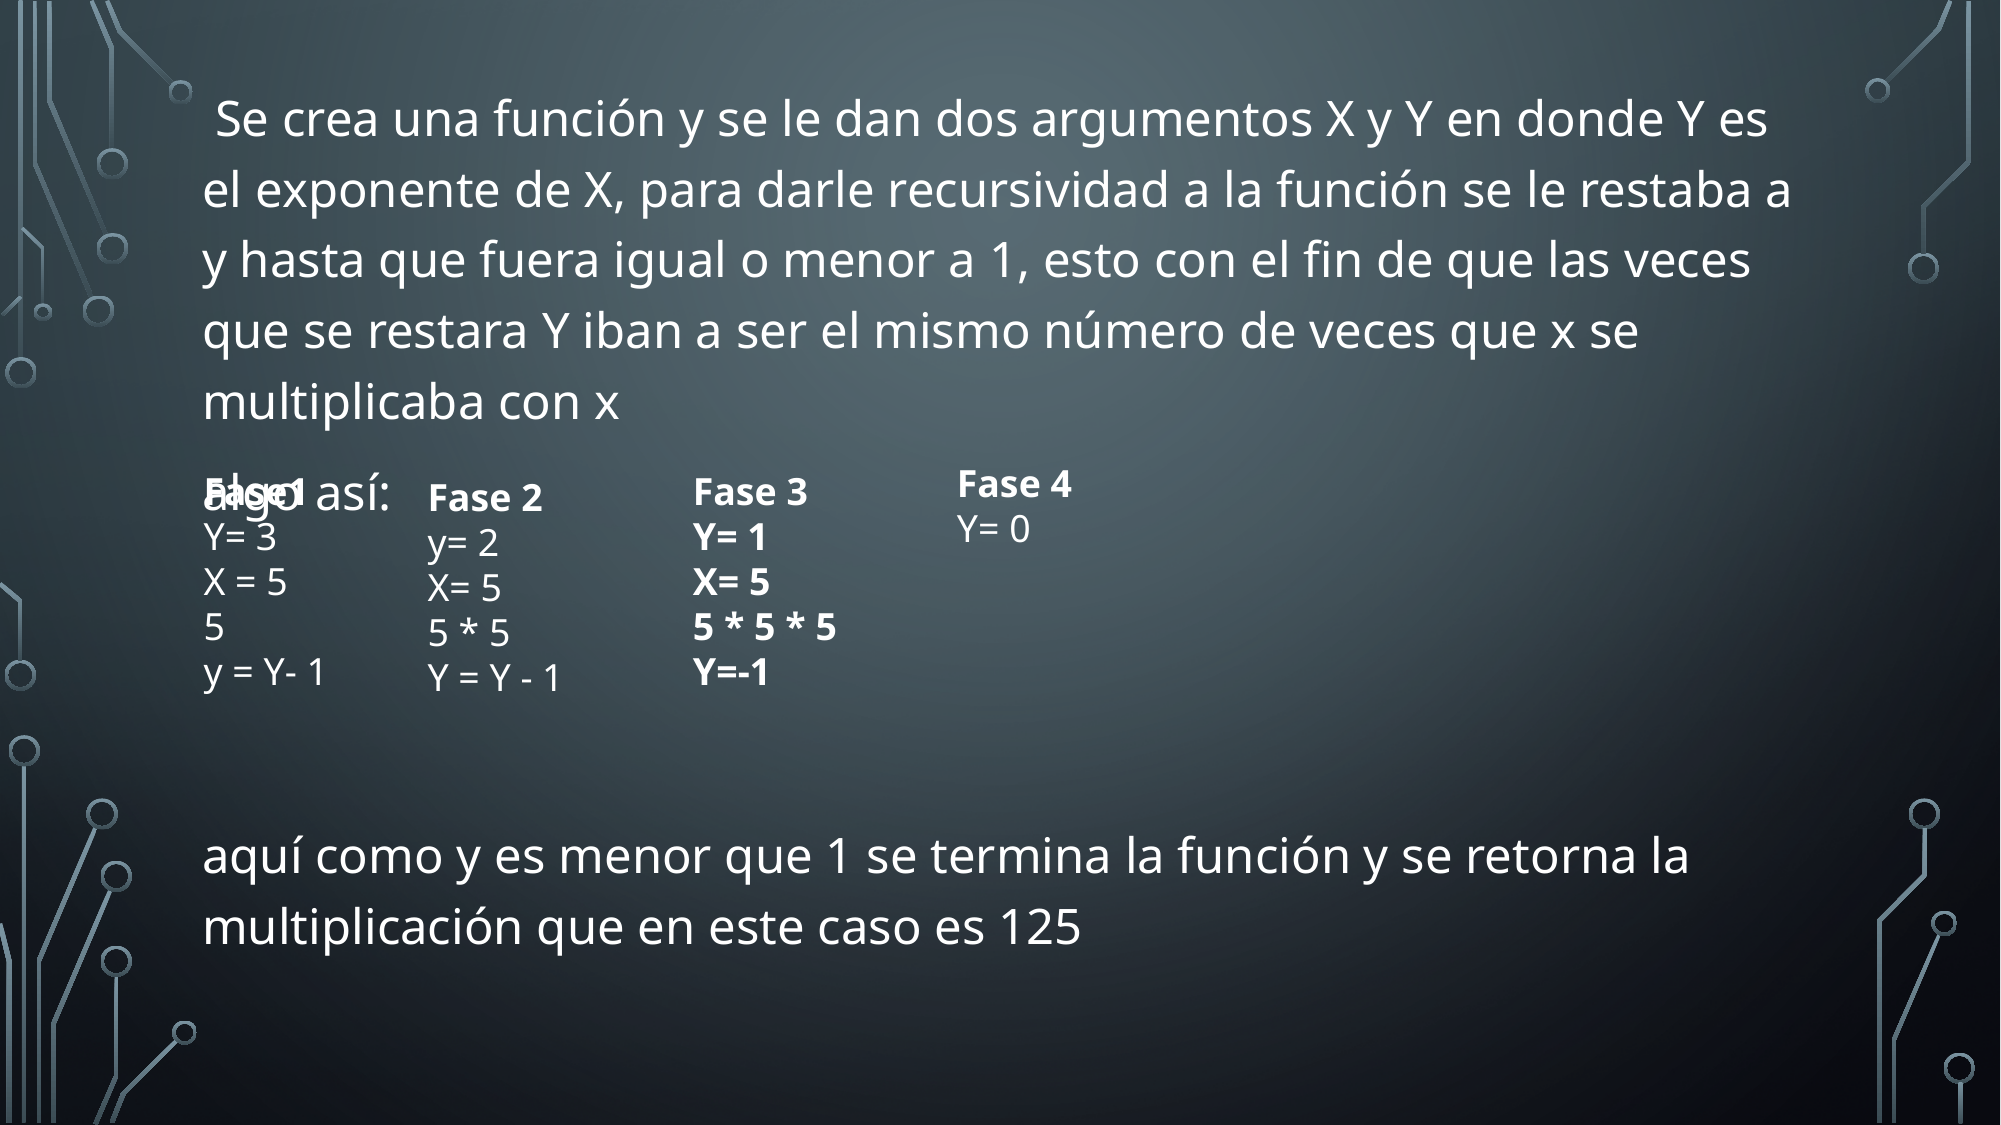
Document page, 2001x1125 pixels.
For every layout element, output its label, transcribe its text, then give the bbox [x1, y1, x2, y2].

text_box Fase 2 y= 2 X= 5 5 * 5 Y = Y - 1 [412, 467, 579, 752]
text_box Fase 4 Y= 0 [942, 453, 1088, 603]
text_box Fase 3 Y= 1 X= 5 5 * 5 * 5 Y=-1 [678, 460, 853, 746]
text_box Fase1 Y= 3 X = 5 5 y = Y- 1 [188, 460, 344, 746]
list Se crea una función y se le dan dos argumentos X y Y en donde Y es el exponente de X, para darle recursividad a la función se le restaba a y hasta que fuera igual o menor a 1, esto con el fin de que las veces que se restara Y iban a ser el mismo número de veces que x se multiplicaba con x algo así: aquí como y es menor que 1 se termina la función y se retorna la multiplicación que en este caso es 125 [187, 68, 1813, 1057]
